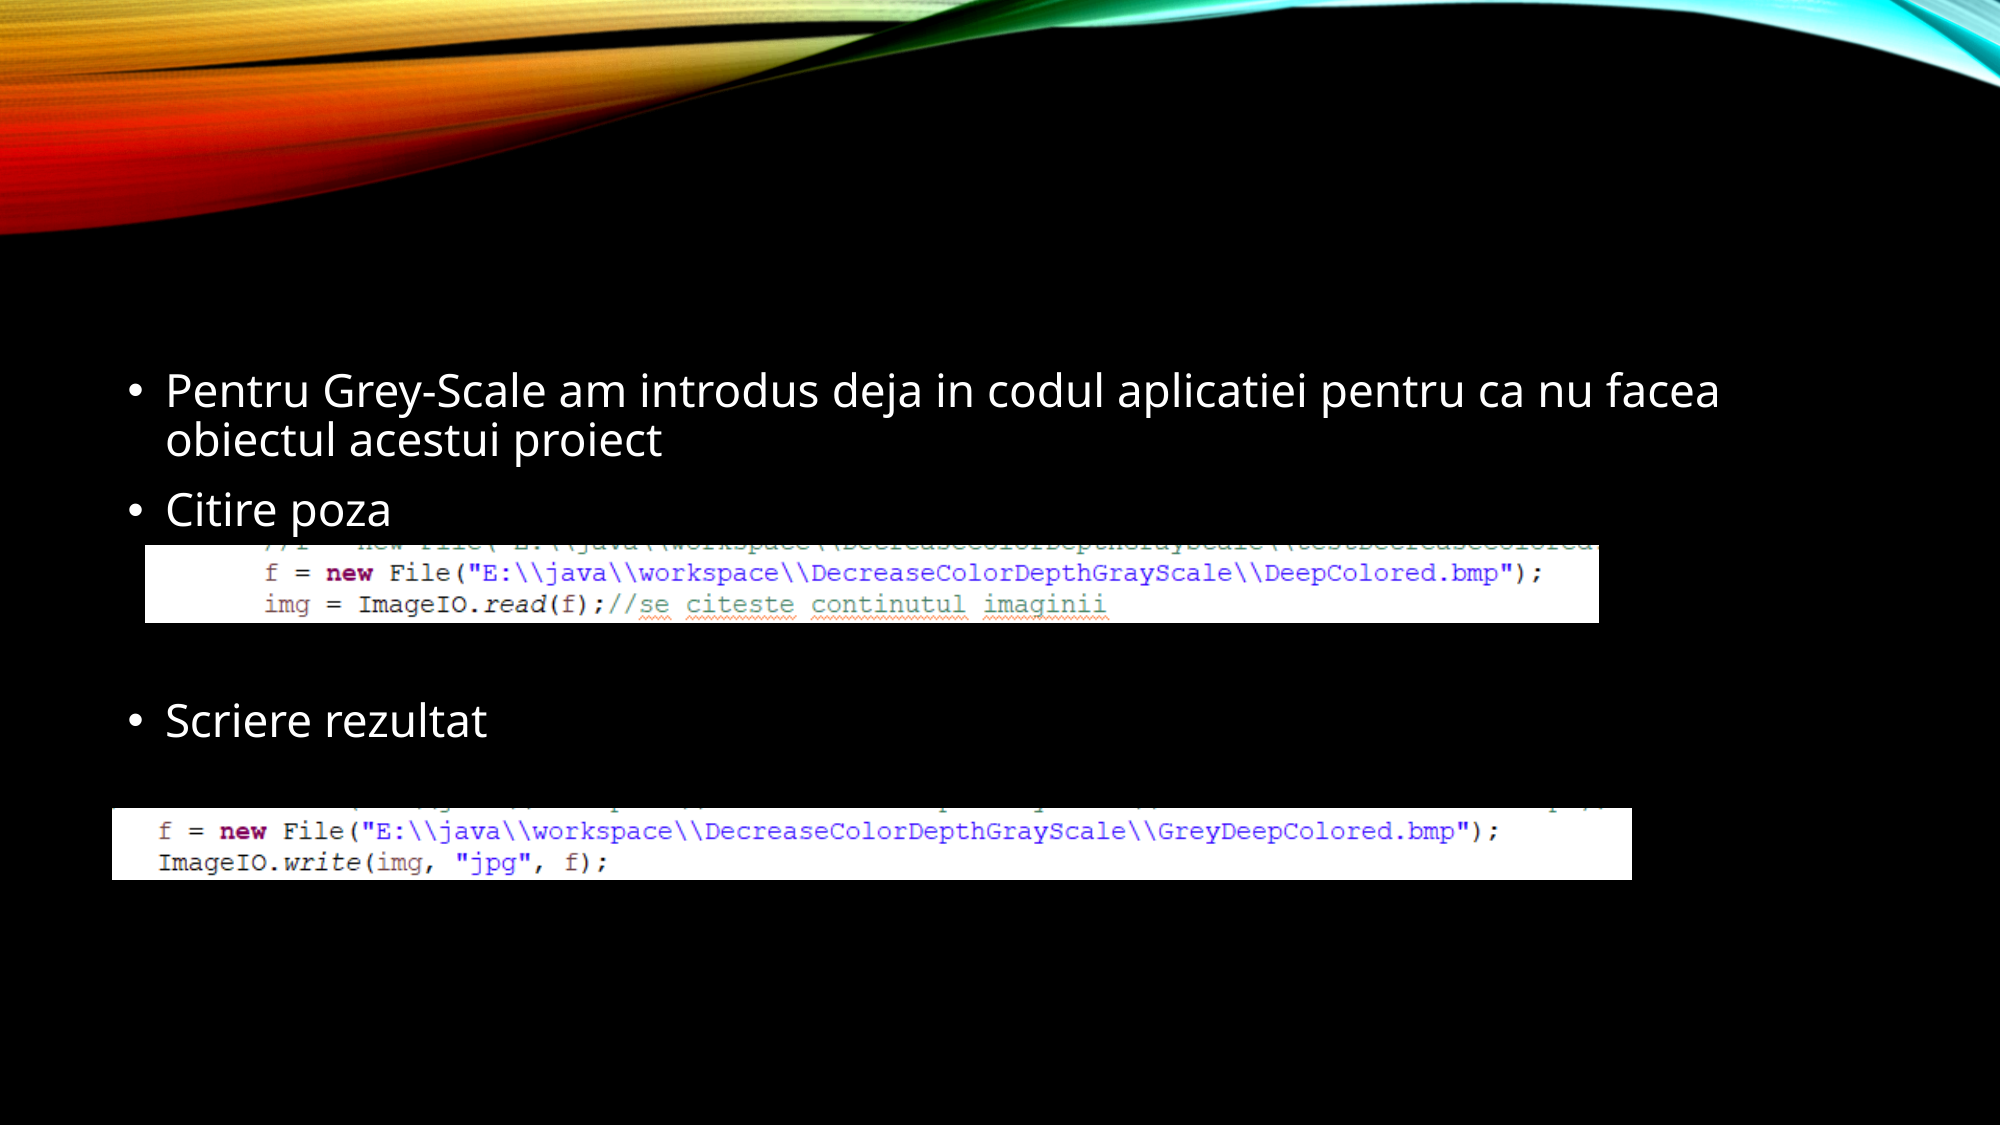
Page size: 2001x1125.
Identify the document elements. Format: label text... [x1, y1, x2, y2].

picture [0, 0, 2000, 237]
picture [144, 544, 1600, 624]
picture [112, 807, 1632, 881]
list Pentru Grey-Scale am introdus deja in codul aplicatiei pentru ca nu facea obiectul acestui proiect Citire poza Scriere rezultat [112, 360, 1888, 1021]
